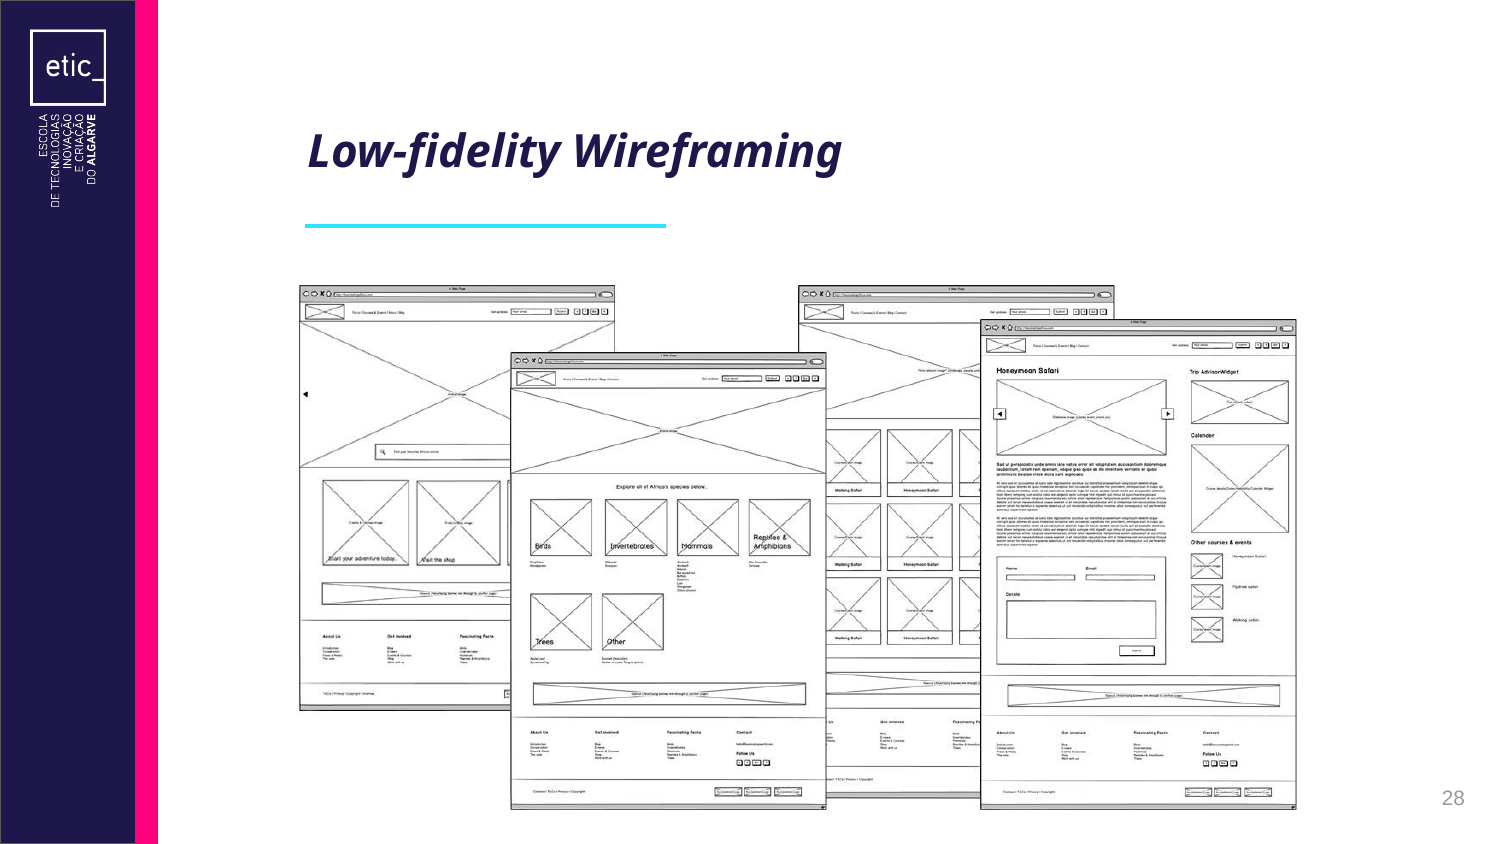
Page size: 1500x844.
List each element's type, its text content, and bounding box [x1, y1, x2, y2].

picture [30, 29, 106, 207]
slide_number ‹#› [1389, 764, 1480, 830]
picture [297, 285, 1297, 810]
title Low-fidelity Wireframing [292, 80, 1162, 219]
